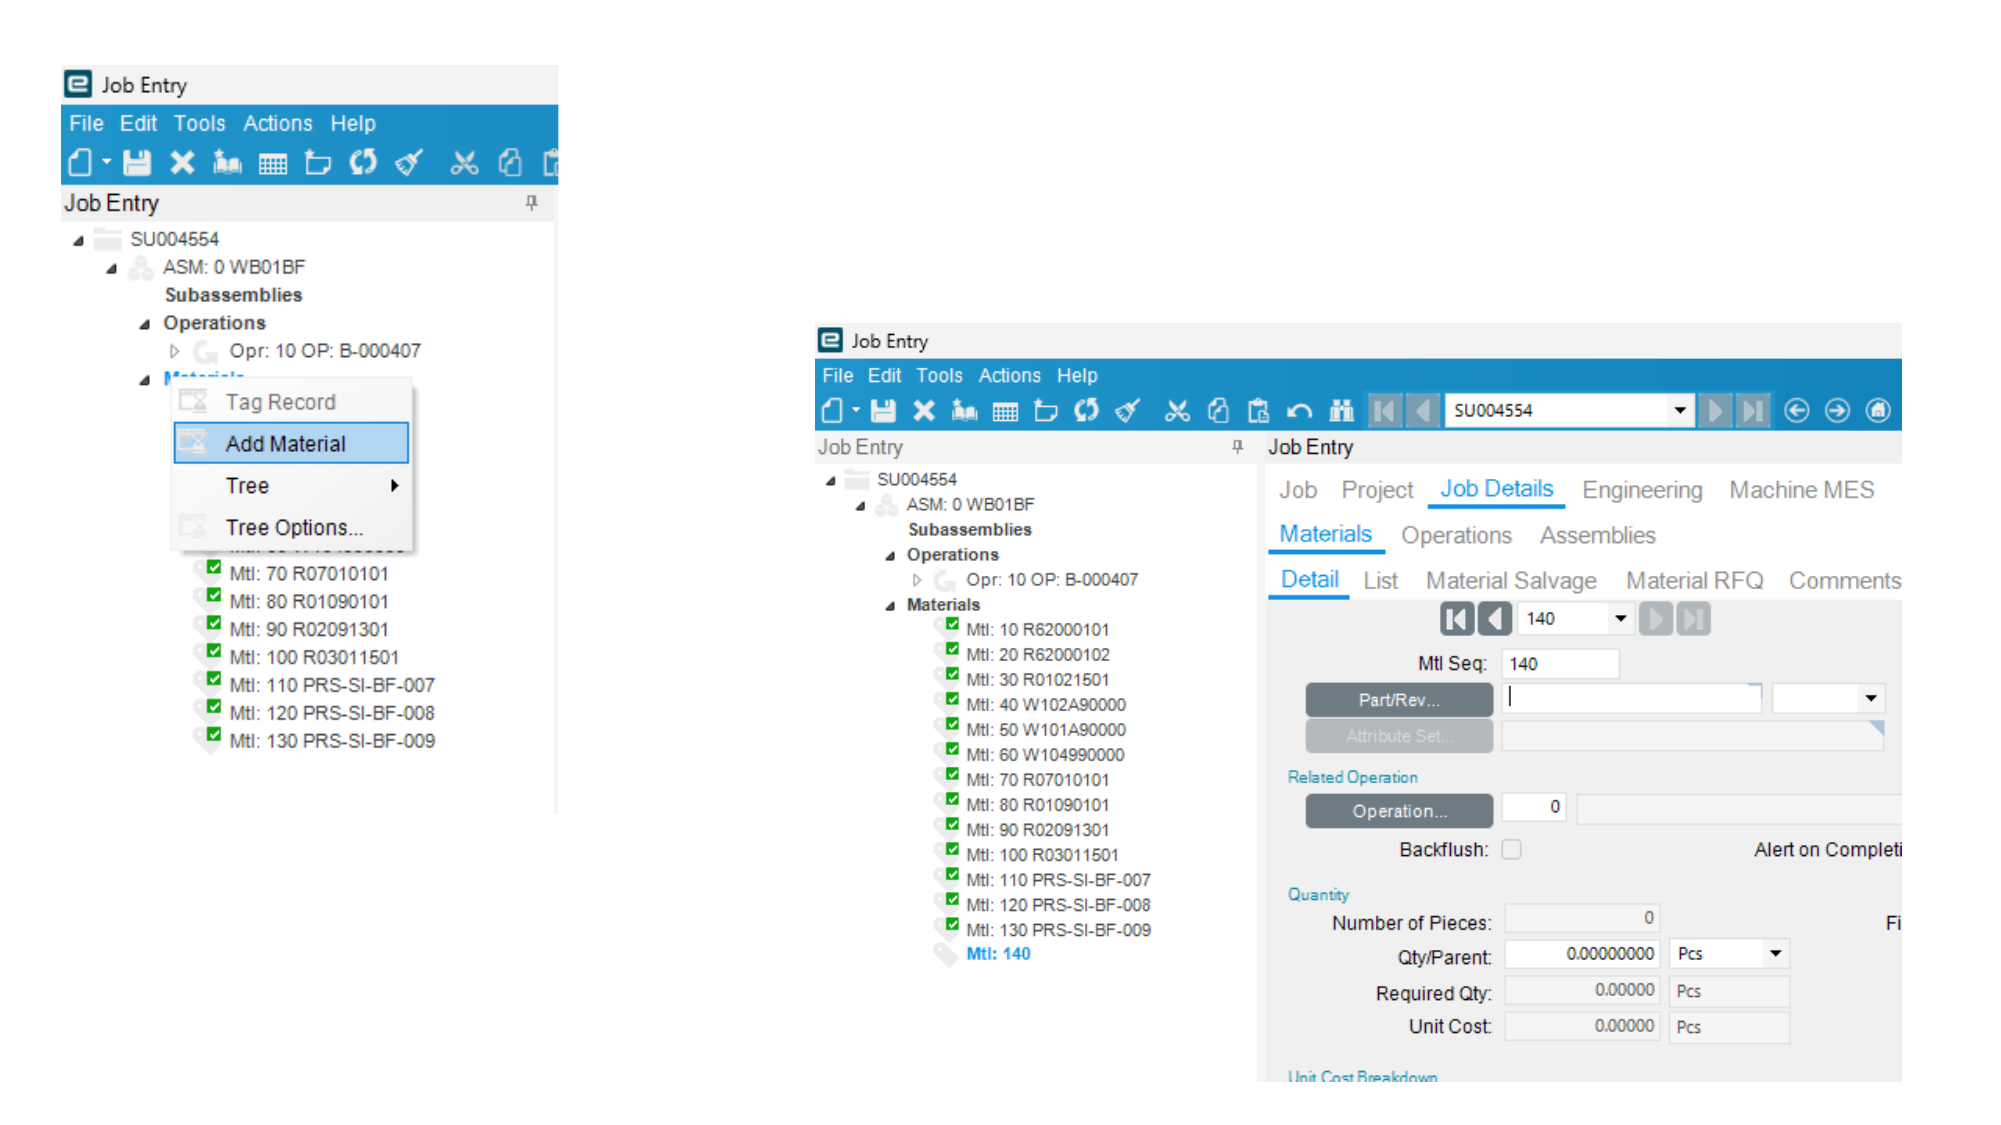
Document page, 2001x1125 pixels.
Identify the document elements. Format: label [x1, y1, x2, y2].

picture [61, 65, 559, 814]
picture [815, 323, 1902, 1082]
